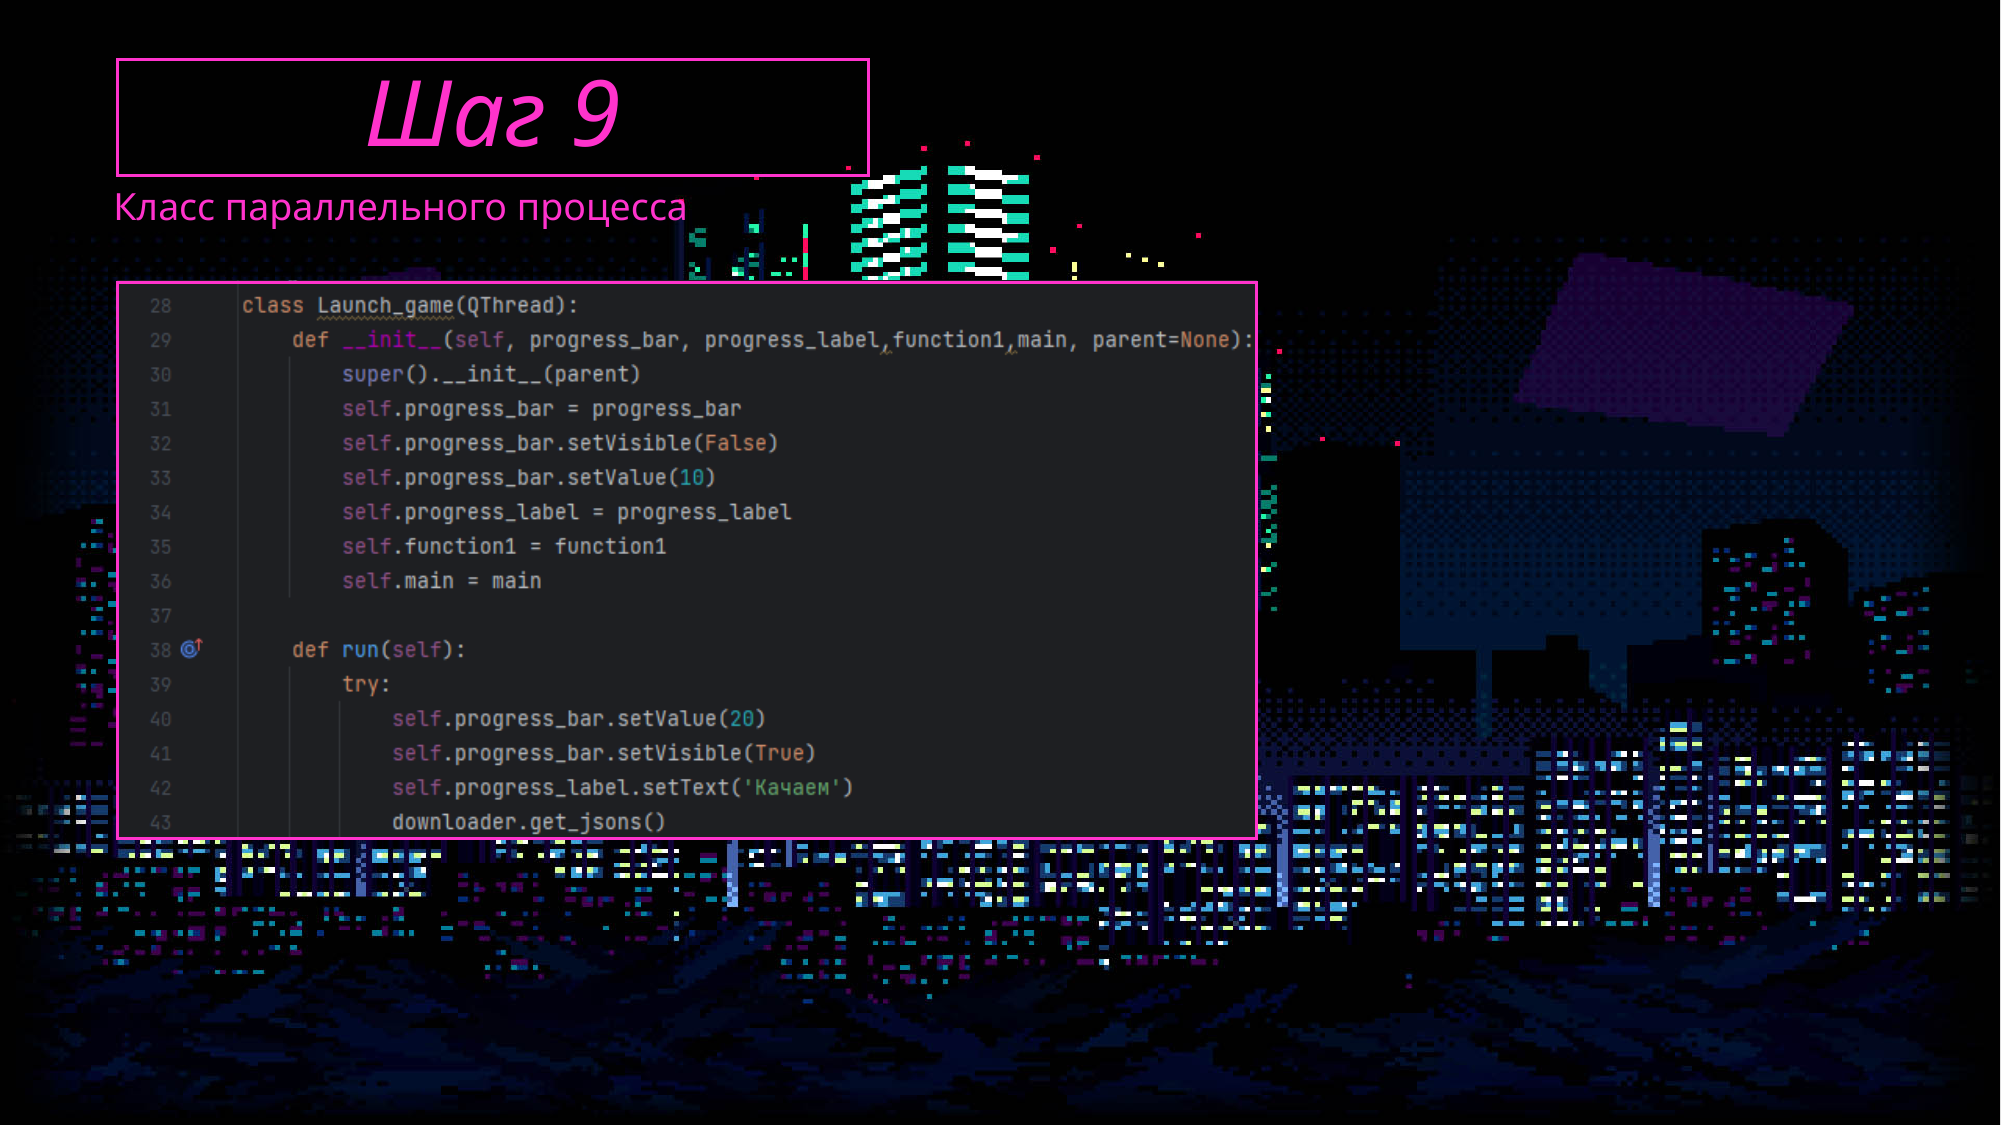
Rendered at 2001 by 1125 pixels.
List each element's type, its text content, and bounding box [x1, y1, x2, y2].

picture [0, 0, 2001, 1125]
text_box Класс параллельного процесса [98, 187, 784, 269]
text_box [116, 58, 869, 176]
